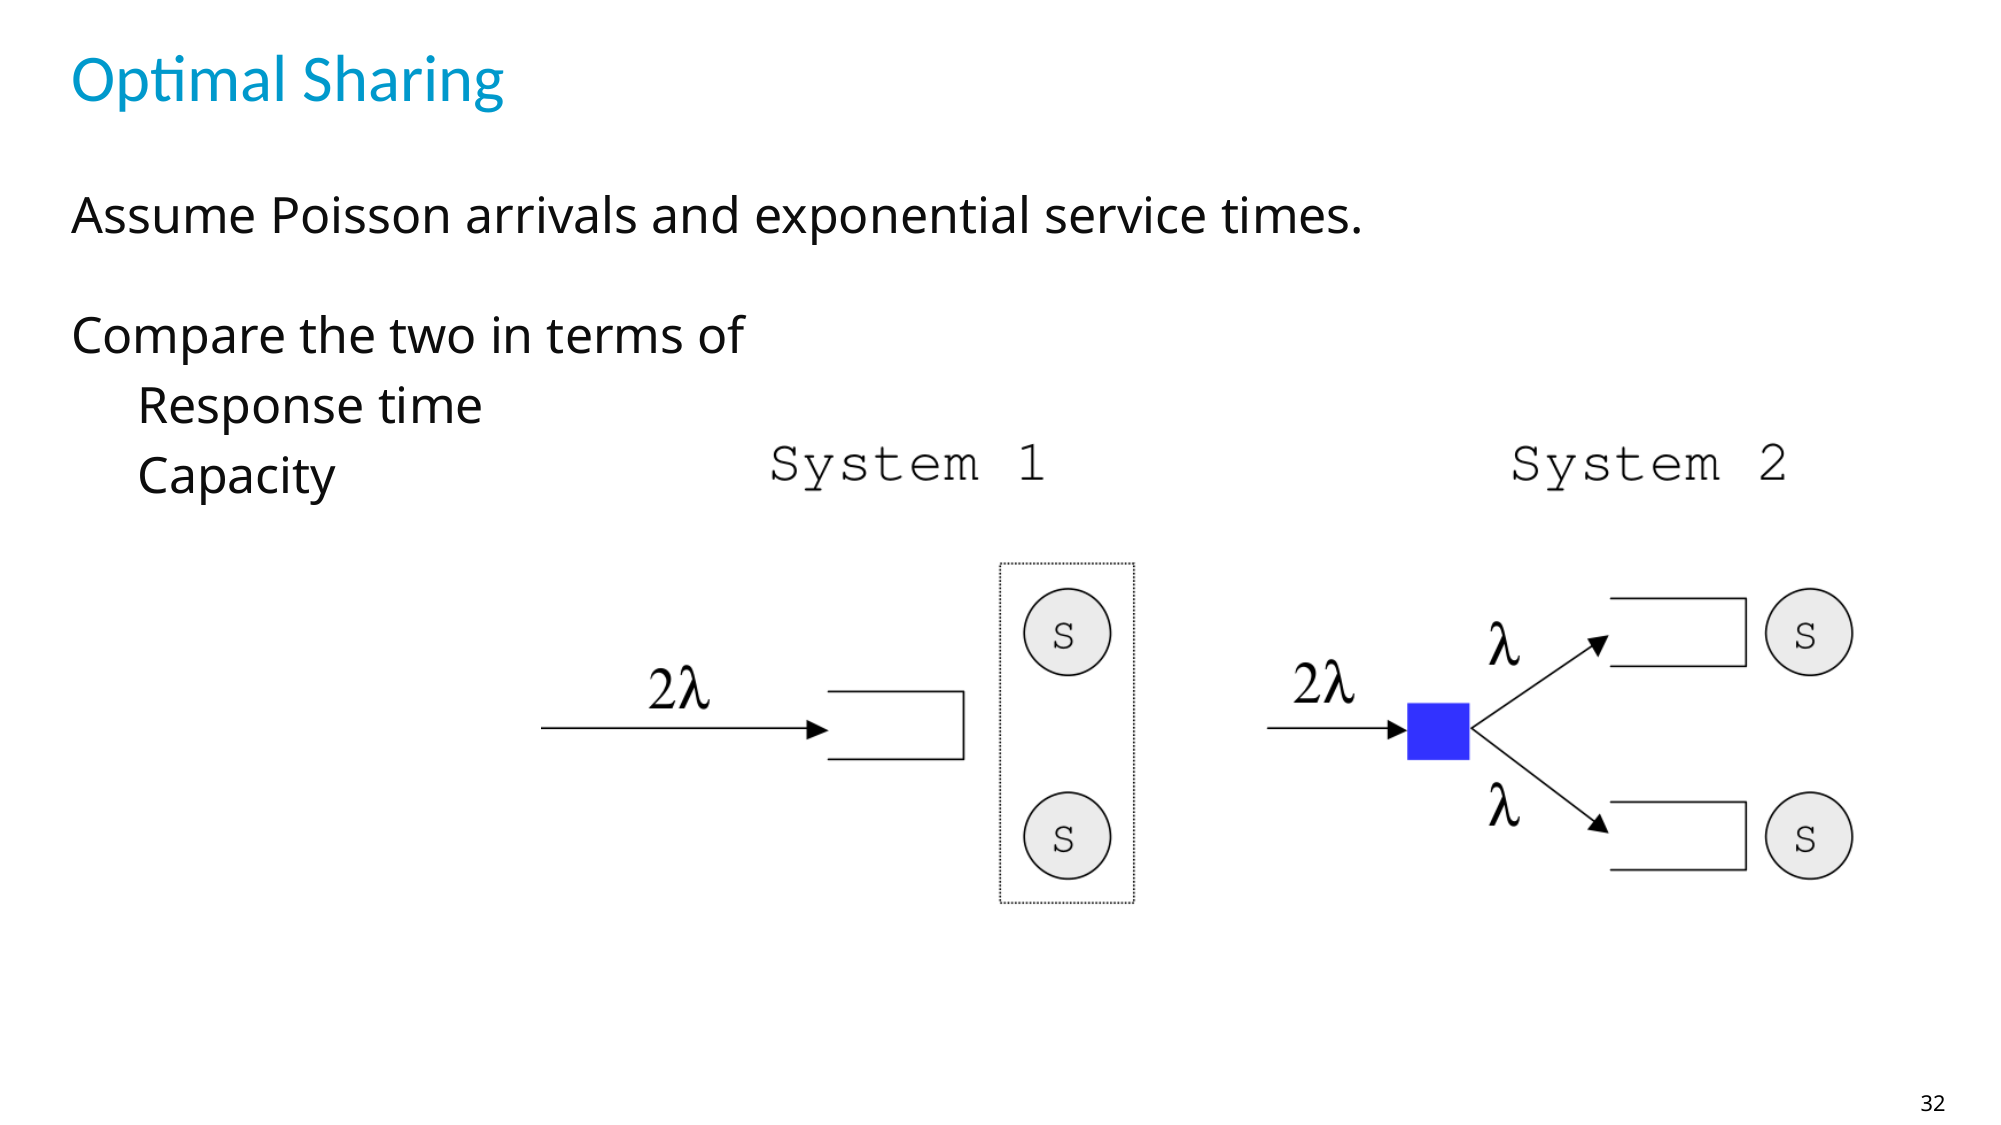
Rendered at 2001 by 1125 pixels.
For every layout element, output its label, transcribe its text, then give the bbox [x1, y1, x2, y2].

picture [541, 366, 1981, 982]
list Assume Poisson arrivals and exponential service times. Compare the two in terms of Response time Capacity [56, 175, 1604, 1110]
footer 32 [1866, 1082, 2000, 1125]
title Optimal Sharing [56, 0, 1872, 150]
